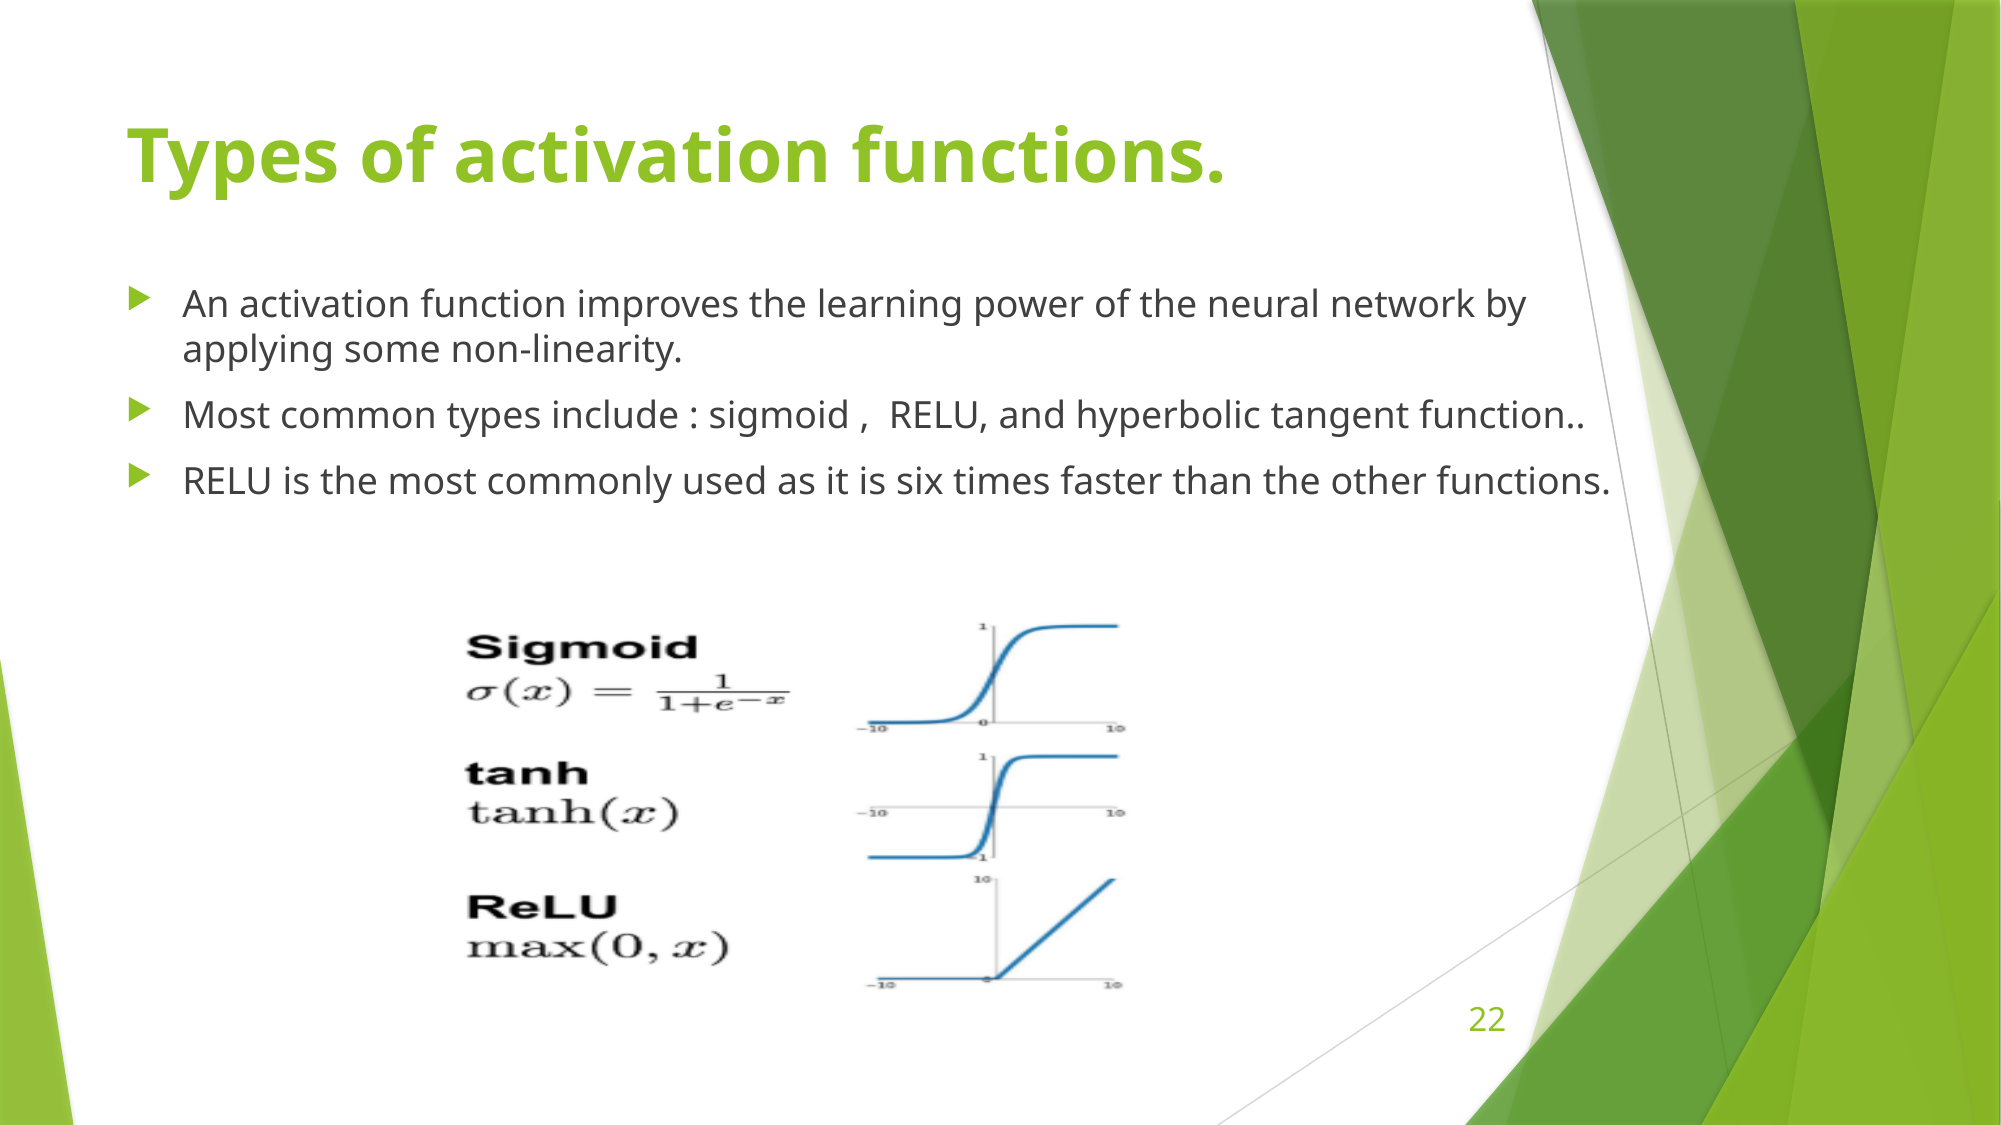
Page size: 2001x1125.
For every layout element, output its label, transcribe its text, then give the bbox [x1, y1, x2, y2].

list An activation function improves the learning power of the neural network by applying some non-linearity. Most common types include : sigmoid , RELU, and hyperbolic tangent function.. RELU is the most commonly used as it is six times faster than the other functions. [111, 272, 1638, 992]
title Types of activation functions. [111, 99, 1522, 272]
picture [423, 616, 1209, 1022]
slide_number 22 [1409, 991, 1522, 1051]
